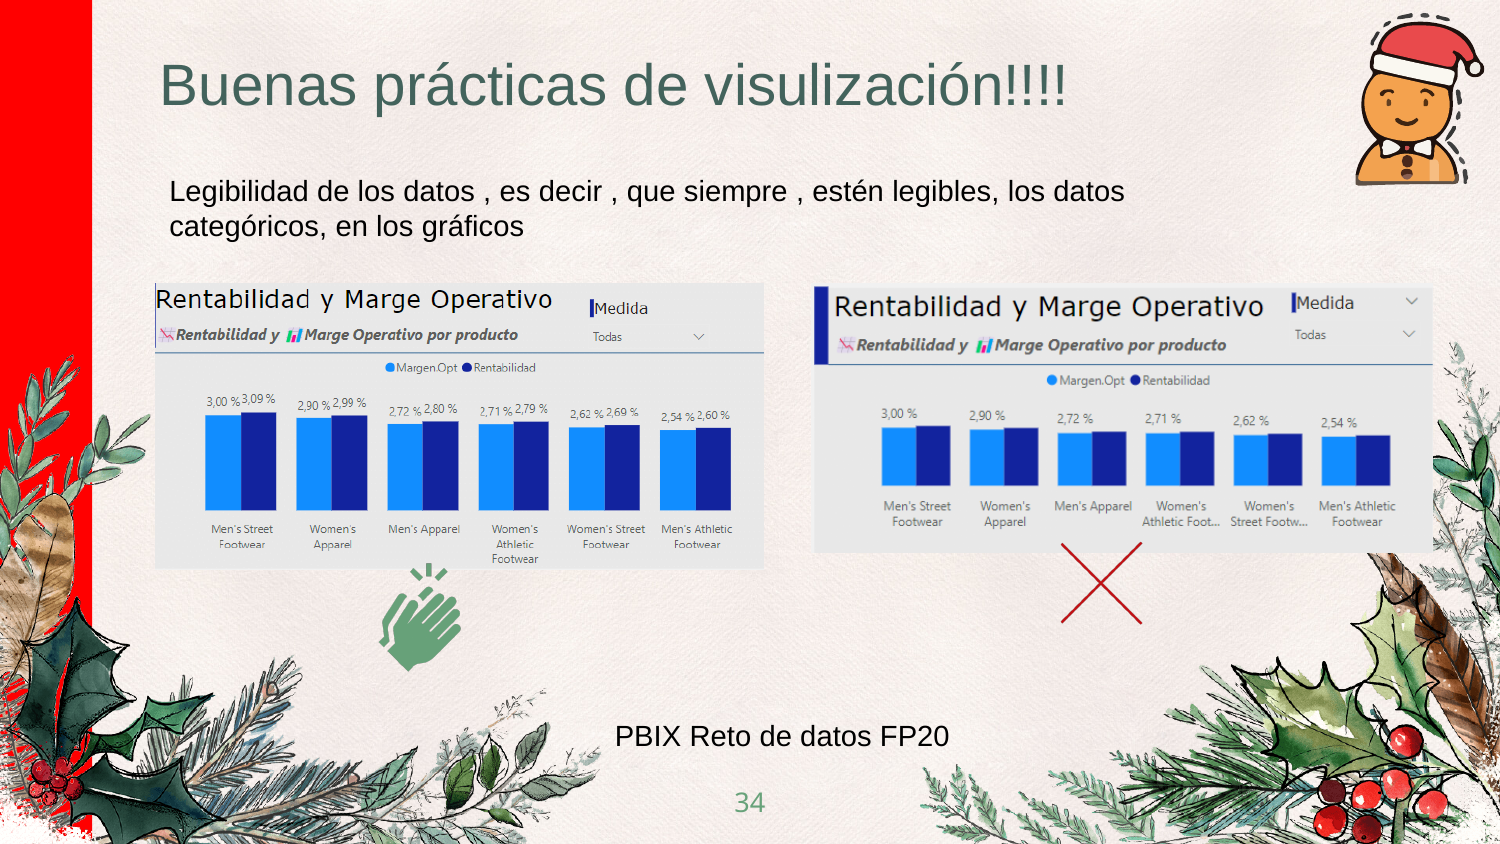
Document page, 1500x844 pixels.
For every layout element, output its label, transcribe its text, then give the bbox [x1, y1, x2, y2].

slide_number 34 [705, 770, 795, 814]
text_box Legibilidad de los datos , es decir , que siempre , estén legibles, los datos categóricos, en los gráficos [154, 164, 1256, 250]
picture [0, 0, 1500, 844]
text_box Buenas prácticas de visulización!!!! [144, 0, 1477, 133]
text_box PBIX Reto de datos FP20 [600, 709, 1326, 760]
